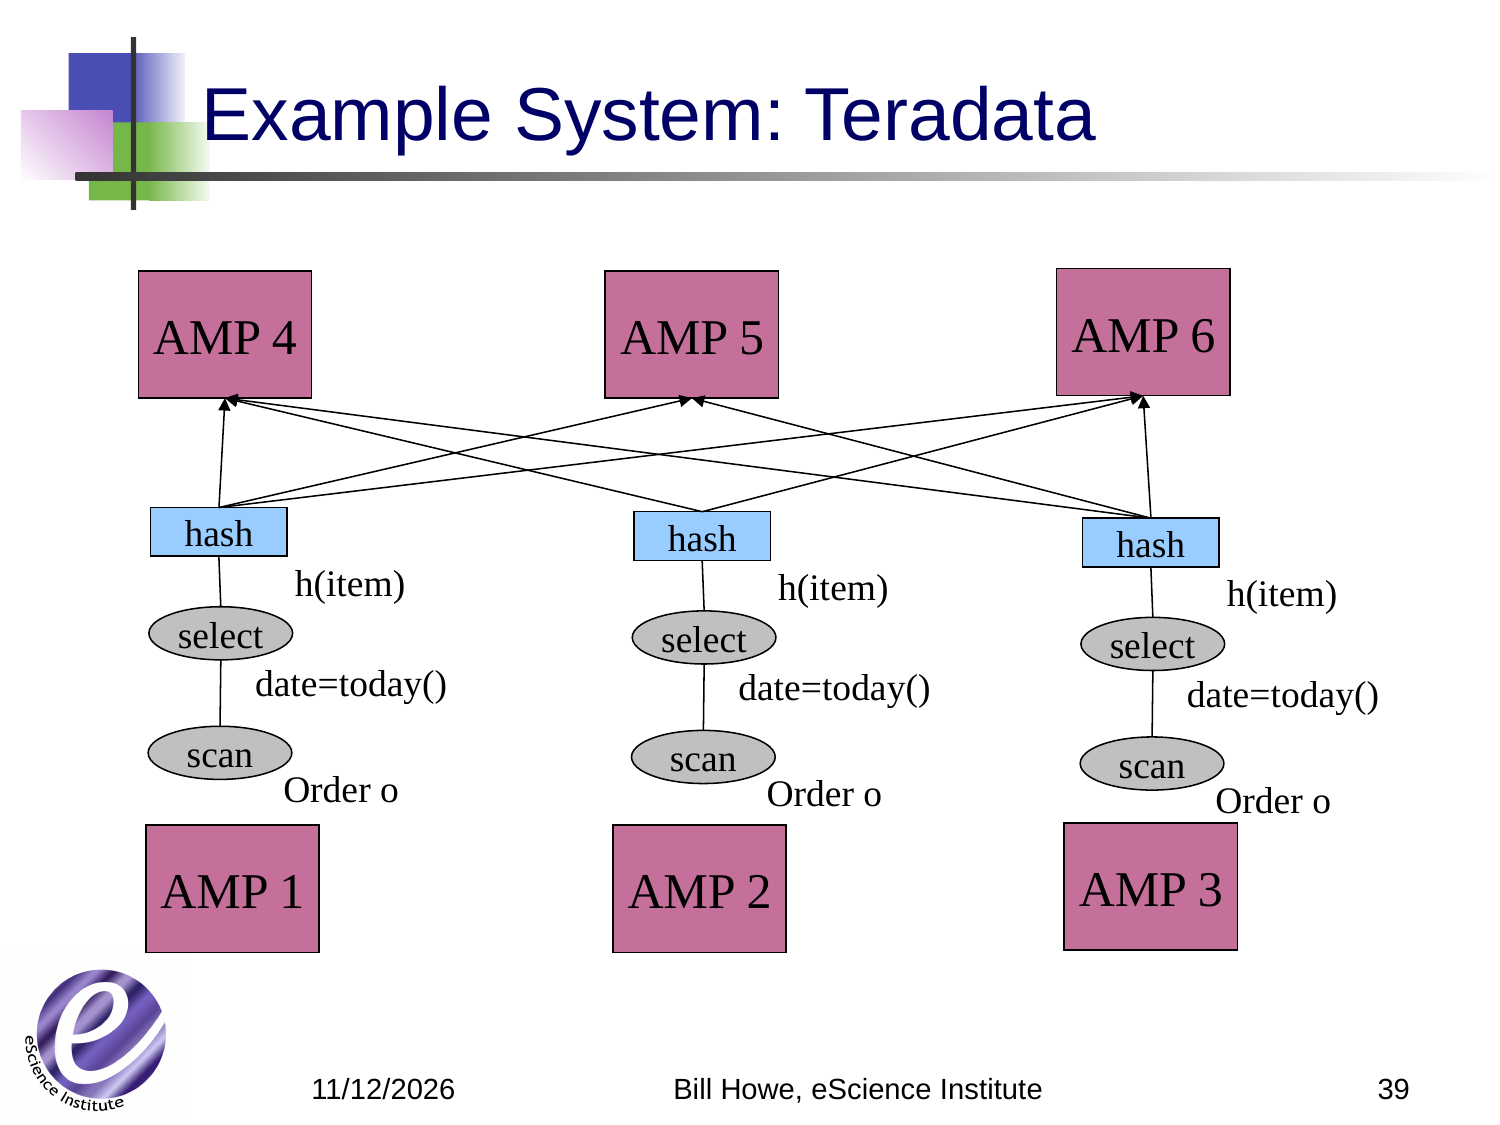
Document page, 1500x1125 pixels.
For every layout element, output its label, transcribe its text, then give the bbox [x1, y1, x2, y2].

text_box AMP 2 [612, 838, 787, 953]
title Example System: Teradata [186, 52, 1466, 163]
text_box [147, 726, 1347, 829]
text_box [148, 606, 1395, 738]
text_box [137, 268, 1231, 519]
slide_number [296, 1038, 609, 1113]
text_box AMP 3 [1064, 838, 1238, 951]
text_box AMP 1 [145, 836, 320, 953]
footer Bill Howe, eScience Institute [620, 1037, 1096, 1113]
picture [6, 945, 192, 1125]
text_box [150, 507, 1353, 623]
slide_number 39 [1112, 1037, 1425, 1113]
